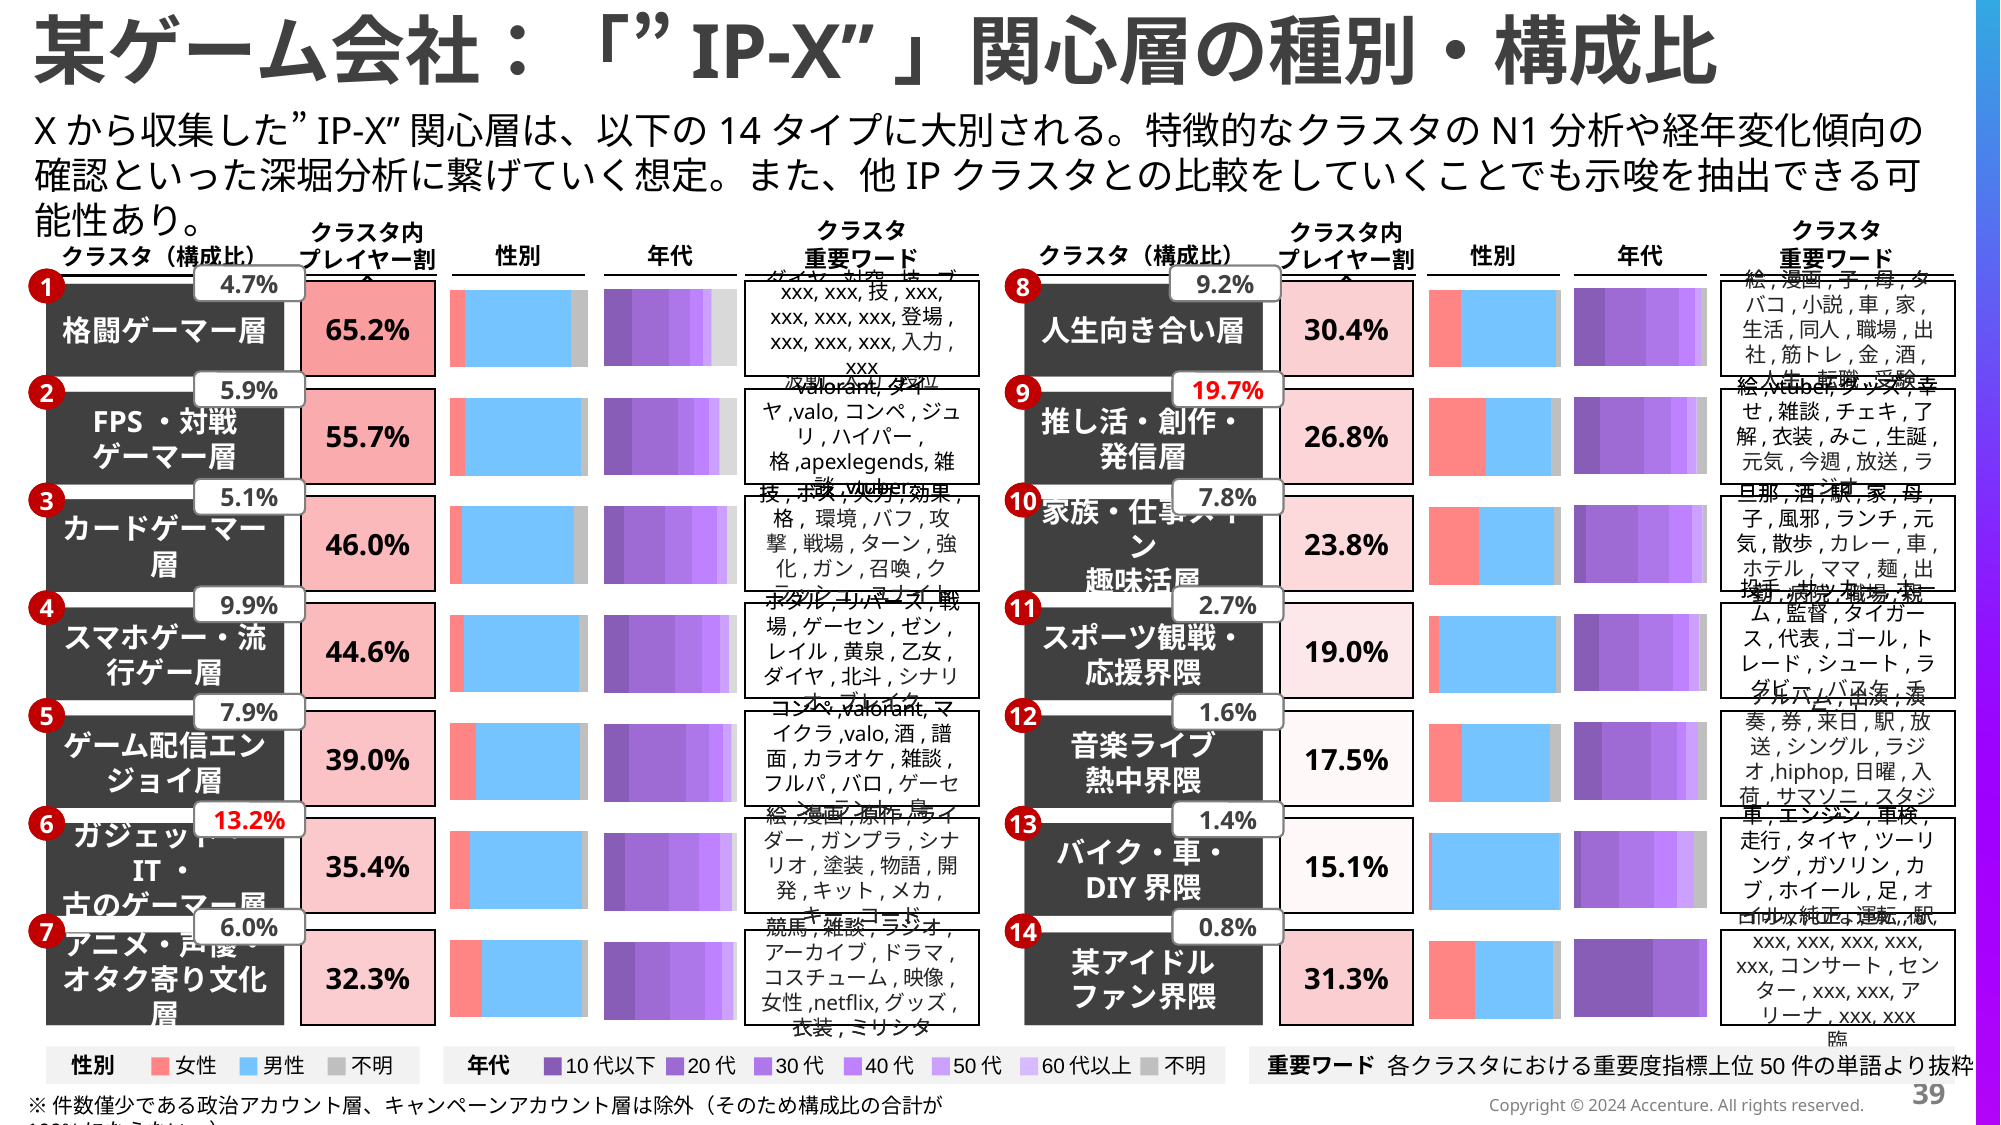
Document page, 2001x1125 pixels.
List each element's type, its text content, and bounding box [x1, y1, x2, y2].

text_box 技,ボス,火力,効果,格, 環境,バフ,攻撃,戦場,ターン,強化,ガン,召喚,クラッシュ,ユナイト [744, 495, 980, 592]
text_box FPS・対戦 ゲーマー層 [45, 391, 285, 485]
text_box 某アイドル ファン界隈 [1024, 932, 1264, 1026]
text_box 9 [1003, 373, 1043, 411]
text_box バイク・車・ DIY界隈 [1024, 822, 1264, 917]
text_box 15.1% [1279, 817, 1414, 914]
text_box 絵,漫画,子,母,タバコ,小説,車,家,生活,同人,職場,出社,筋トレ,金,酒,人生,転職,受験 [1720, 280, 1956, 377]
text_box 19.7% [1171, 370, 1285, 409]
text_box 14 [1003, 912, 1043, 950]
text_box 55.7% [300, 388, 436, 485]
text_box 32.3% [300, 929, 436, 1026]
chart [449, 272, 589, 1033]
text_box 4 [27, 589, 67, 627]
text_box 9.9% [193, 585, 307, 624]
text_box 10 [1003, 481, 1043, 519]
chart [1427, 272, 1562, 1035]
text_box 3 [27, 481, 67, 519]
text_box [46, 1046, 420, 1084]
text_box 7.9% [193, 692, 307, 731]
text_box 11 [1003, 589, 1043, 627]
text_box 5.9% [193, 370, 307, 409]
text_box 19.0% [1279, 602, 1414, 699]
text_box 13 [1003, 804, 1043, 842]
text_box 投手,サッカー,ホーム,監督,タイガース,代表,ゴール,トレード,シュート,ラグビー,バスケ,チケット [1720, 602, 1956, 699]
text_box 5 [27, 697, 67, 734]
text_box 1 [27, 267, 67, 305]
picture [1976, 0, 2000, 1125]
text_box 8 [1003, 267, 1043, 305]
text_box 39.0% [300, 710, 436, 807]
text_box 旦那,酒,駅,家,母,子,風邪,ランチ,元気,散歩,カレー,車,ホテル,ママ,麺,出勤,病院,職場,親 [1720, 495, 1956, 592]
text_box 65.2% [300, 280, 436, 377]
text_box 35.4% [300, 817, 436, 914]
text_box アルバム,出演,演奏,券,来日,駅,放送,シングル,ラジオ,hiphop,日曜,入荷,サマソニ,スタジオ [1720, 710, 1956, 807]
text_box 17.5% [1279, 710, 1414, 807]
chart [1573, 272, 1707, 1033]
list Xから収集した”IP-X”関心層は、以下の14タイプに大別される。特徴的なクラスタのN1分析や経年変化傾向の確認といった深堀分析に繋げていく想定。また、他IPクラスタとの比較をしていくことでも示唆を抽出できる可能性あり。 [34, 107, 1952, 155]
text_box 性別 [469, 241, 568, 269]
text_box クラスタ内 プレイヤー割合 [1269, 218, 1424, 301]
text_box クラスタ 重要ワード [1751, 216, 1923, 272]
title 某ゲーム会社：「”IP-X”」関心層の種別・構成比 [32, 21, 1953, 103]
text_box 年代 [621, 241, 720, 269]
text_box 2.7% [1171, 585, 1285, 624]
text_box 46.0% [300, 495, 436, 592]
text_box アニメ・声優・ オタク寄り文化層 [45, 932, 285, 1026]
text_box クラスタ 重要ワード [776, 216, 948, 272]
text_box valorant,ダイヤ,valo,コンペ,ジュリ,ハイパー,格,apexlegends,雑談,vtuber [744, 388, 980, 485]
text_box クラスタ（構成比） [1023, 241, 1261, 269]
text_box クラスタ内 プレイヤー割合 [290, 218, 445, 301]
text_box コンペ,valorant,マイクラ,valo,酒,譜面,カラオケ,雑談,フルパ,バロ,ゲーセン,ラント,鳥 [744, 710, 980, 807]
text_box 車,エンジン,車検,走行,タイヤ,ツーリング,ガソリン,カブ,ホイール,足,オイル,純正,運転,駅 [1720, 817, 1956, 914]
text_box 12 [1003, 697, 1043, 734]
text_box 1.4% [1171, 800, 1285, 839]
text_box 6 [27, 804, 67, 842]
text_box 30.4% [1279, 280, 1414, 377]
text_box カードゲーマー層 [45, 498, 285, 593]
text_box ゲーム配信エンジョイ層 [45, 714, 285, 809]
text_box 性別 [1444, 241, 1543, 269]
text_box 絵,漫画,原作,ライダー,ガンプラ,シナリオ,塗装,物語,開発,キット,メカ,キー,コード [744, 817, 980, 914]
text_box 26.8% [1279, 388, 1414, 485]
text_box 推し活・創作・ 発信層 [1024, 391, 1264, 485]
text_box 年代 [1591, 241, 1690, 269]
text_box ガジェット・IT・ 古のゲーマー層 [45, 822, 285, 917]
text_box 9.2% [1168, 264, 1282, 303]
text_box ※件数僅少である政治アカウント層、キャンペーンアカウント層は除外（そのため構成比の合計が100%にならない。） [26, 1092, 995, 1125]
text_box 音楽ライブ 熱中界隈 [1024, 714, 1264, 809]
chart [603, 273, 738, 1036]
text_box xxx, xxx, xxx, xxx, xxx,コンサート,センター, xxx, xxx,アリーナ, xxx, xxx [1720, 929, 1956, 1026]
text_box 2 [27, 373, 67, 411]
text_box 5.1% [193, 477, 307, 516]
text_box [46, 242, 285, 277]
text_box 7.8% [1171, 477, 1285, 516]
text_box xxx, xxx,技, xxx, xxx, xxx, xxx,登場, xxx, xxx, xxx,入力, xxx [744, 280, 980, 377]
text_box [1249, 1046, 1955, 1084]
text_box 7 [27, 912, 67, 950]
text_box 13.2% [193, 800, 307, 839]
text_box 44.6% [300, 602, 436, 699]
text_box スマホゲー・流行ゲー層 [45, 607, 285, 701]
text_box 0.8% [1171, 907, 1285, 946]
text_box ホタル,リバース,戦場,ゲーセン,ゼン,レイル,黄泉,乙女,ダイヤ,北斗,シナリオ,ブレイク [744, 602, 980, 699]
text_box 1.6% [1171, 692, 1285, 731]
text_box 格闘ゲーマー層 [45, 283, 285, 377]
text_box 家族・仕事メイン 趣味活層 [1024, 498, 1264, 593]
text_box 人生向き合い層 [1024, 283, 1264, 377]
text_box 31.3% [1279, 929, 1414, 1026]
text_box 競馬,雑談,ラジオ,アーカイブ,ドラマ,コスチューム,映像,女性,netflix,グッズ,衣装,ミリシタ [744, 929, 980, 1026]
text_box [443, 1046, 1226, 1084]
text_box スポーツ観戦・ 応援界隈 [1024, 607, 1264, 701]
text_box 6.0% [193, 907, 307, 946]
text_box 絵,vtuber,グッズ,幸せ,雑談,チェキ,了解,衣装,みこ,生誕,元気,今週,放送,ラジオ [1720, 388, 1956, 485]
text_box 4.7% [193, 264, 307, 303]
text_box 23.8% [1279, 495, 1414, 592]
